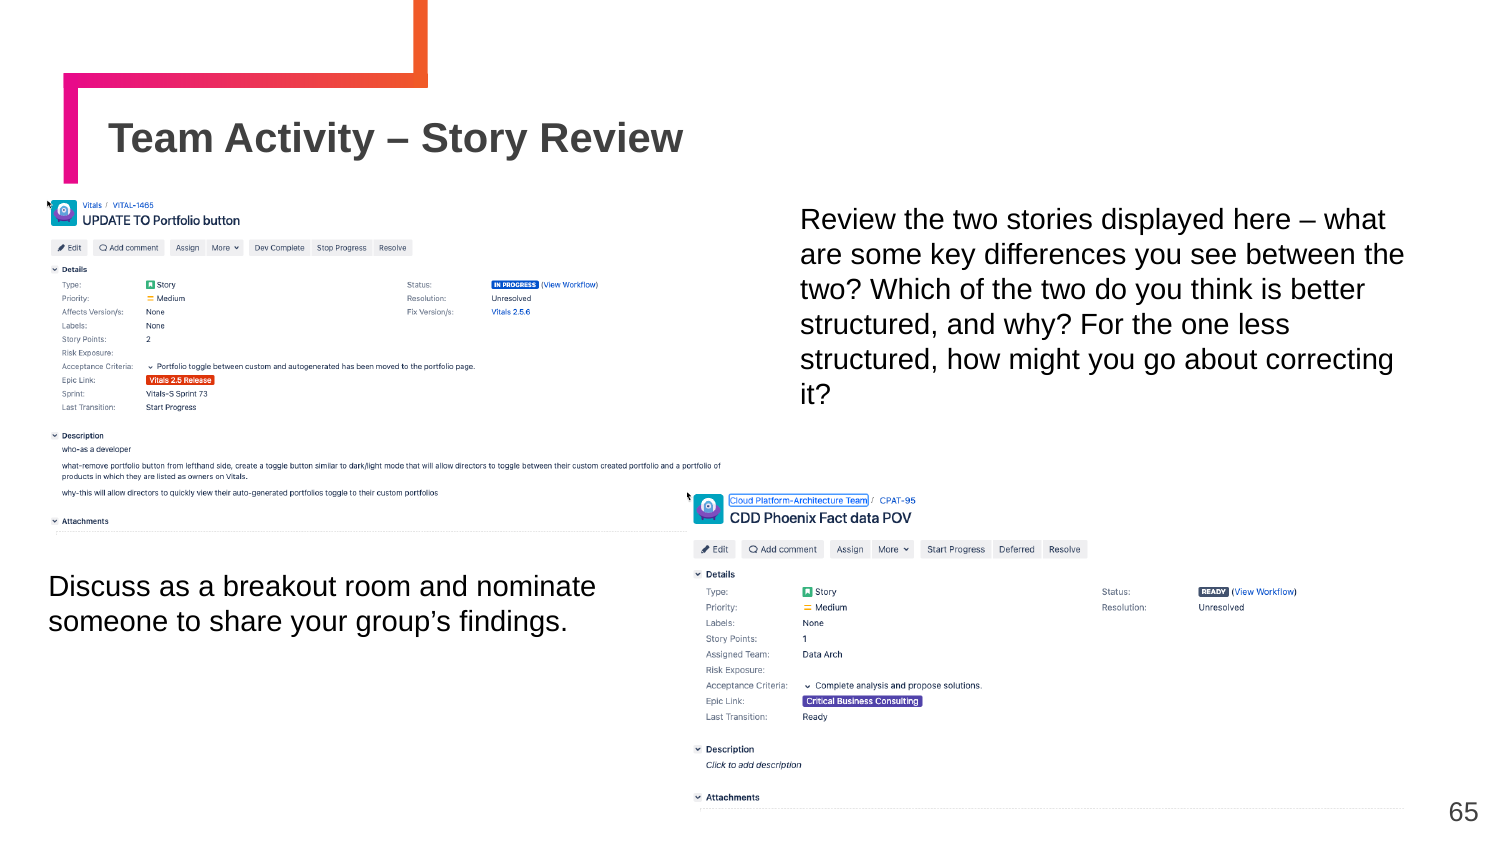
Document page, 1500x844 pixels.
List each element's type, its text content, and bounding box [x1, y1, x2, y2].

title Team Activity – Story Review [100, 117, 1455, 169]
slide_number 65 [1403, 779, 1494, 844]
text_box Review the two stories displayed here – what are some key differences you see between the two? Which of the two do you think is better structured, and why? For the one less structured, how might you go about correcting it? [785, 193, 1440, 418]
text_box Discuss as a breakout room and nominate someone to share your group’s findings. [33, 559, 682, 645]
picture [42, 193, 1404, 812]
